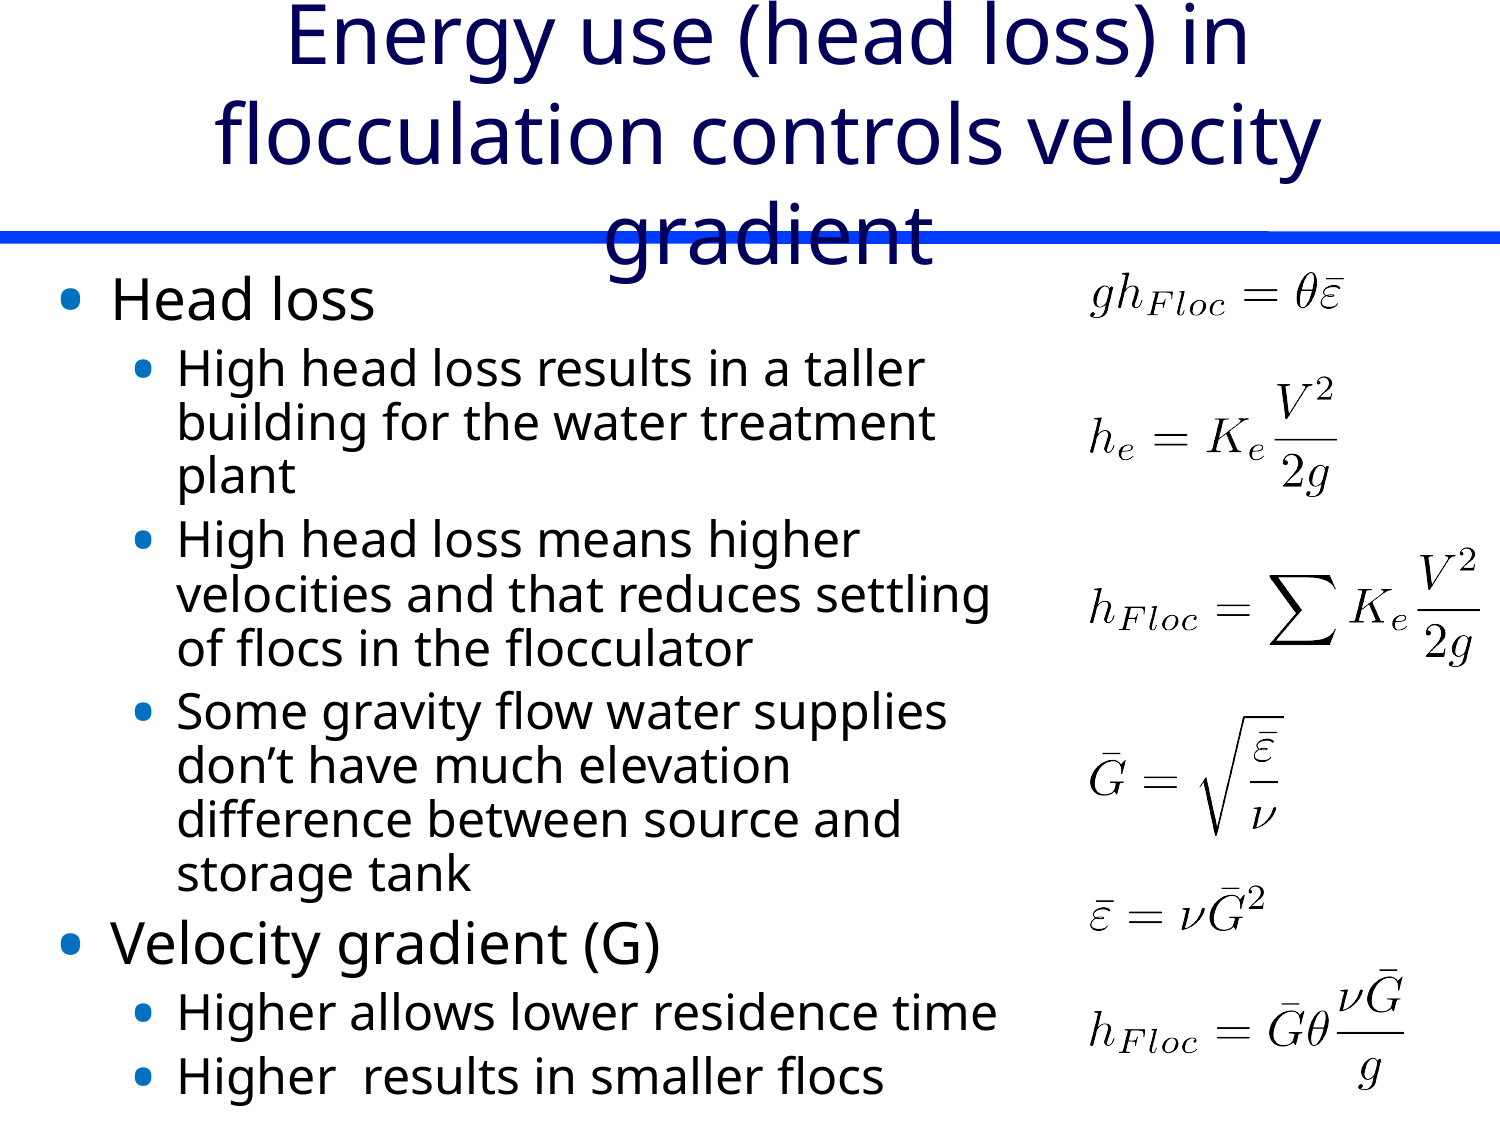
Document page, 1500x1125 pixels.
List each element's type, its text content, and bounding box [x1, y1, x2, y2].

picture [1090, 968, 1404, 1090]
picture [1090, 885, 1265, 931]
picture [1090, 547, 1480, 668]
picture [1090, 716, 1284, 837]
picture [1090, 376, 1338, 497]
title Energy use (head loss) in flocculation controls velocity gradient [75, 37, 1463, 225]
picture [1090, 272, 1344, 318]
